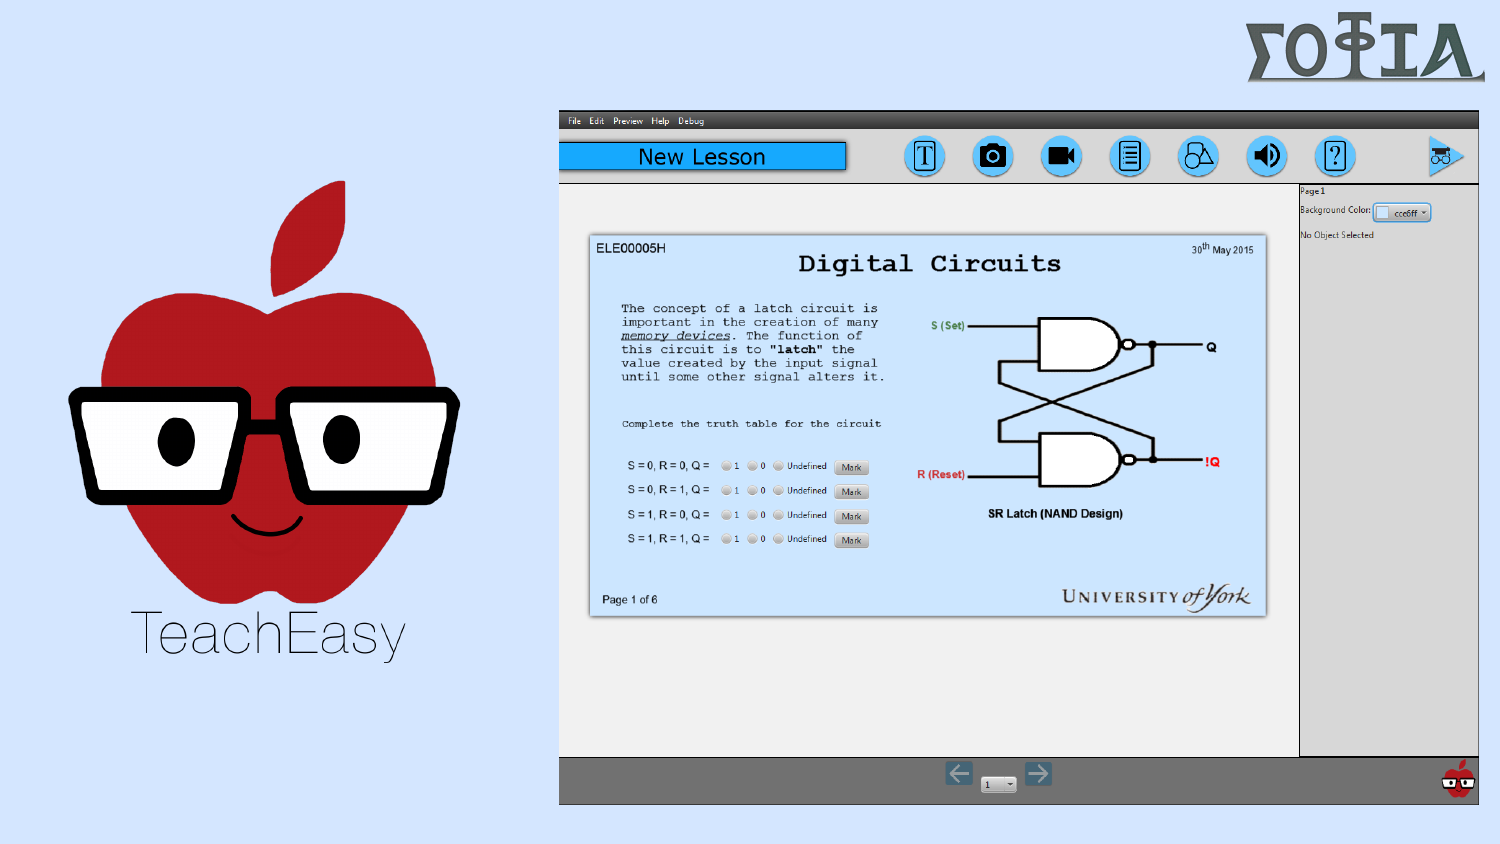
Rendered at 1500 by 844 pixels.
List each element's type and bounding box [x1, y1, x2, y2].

picture [37, 163, 494, 681]
picture [559, 0, 1500, 805]
